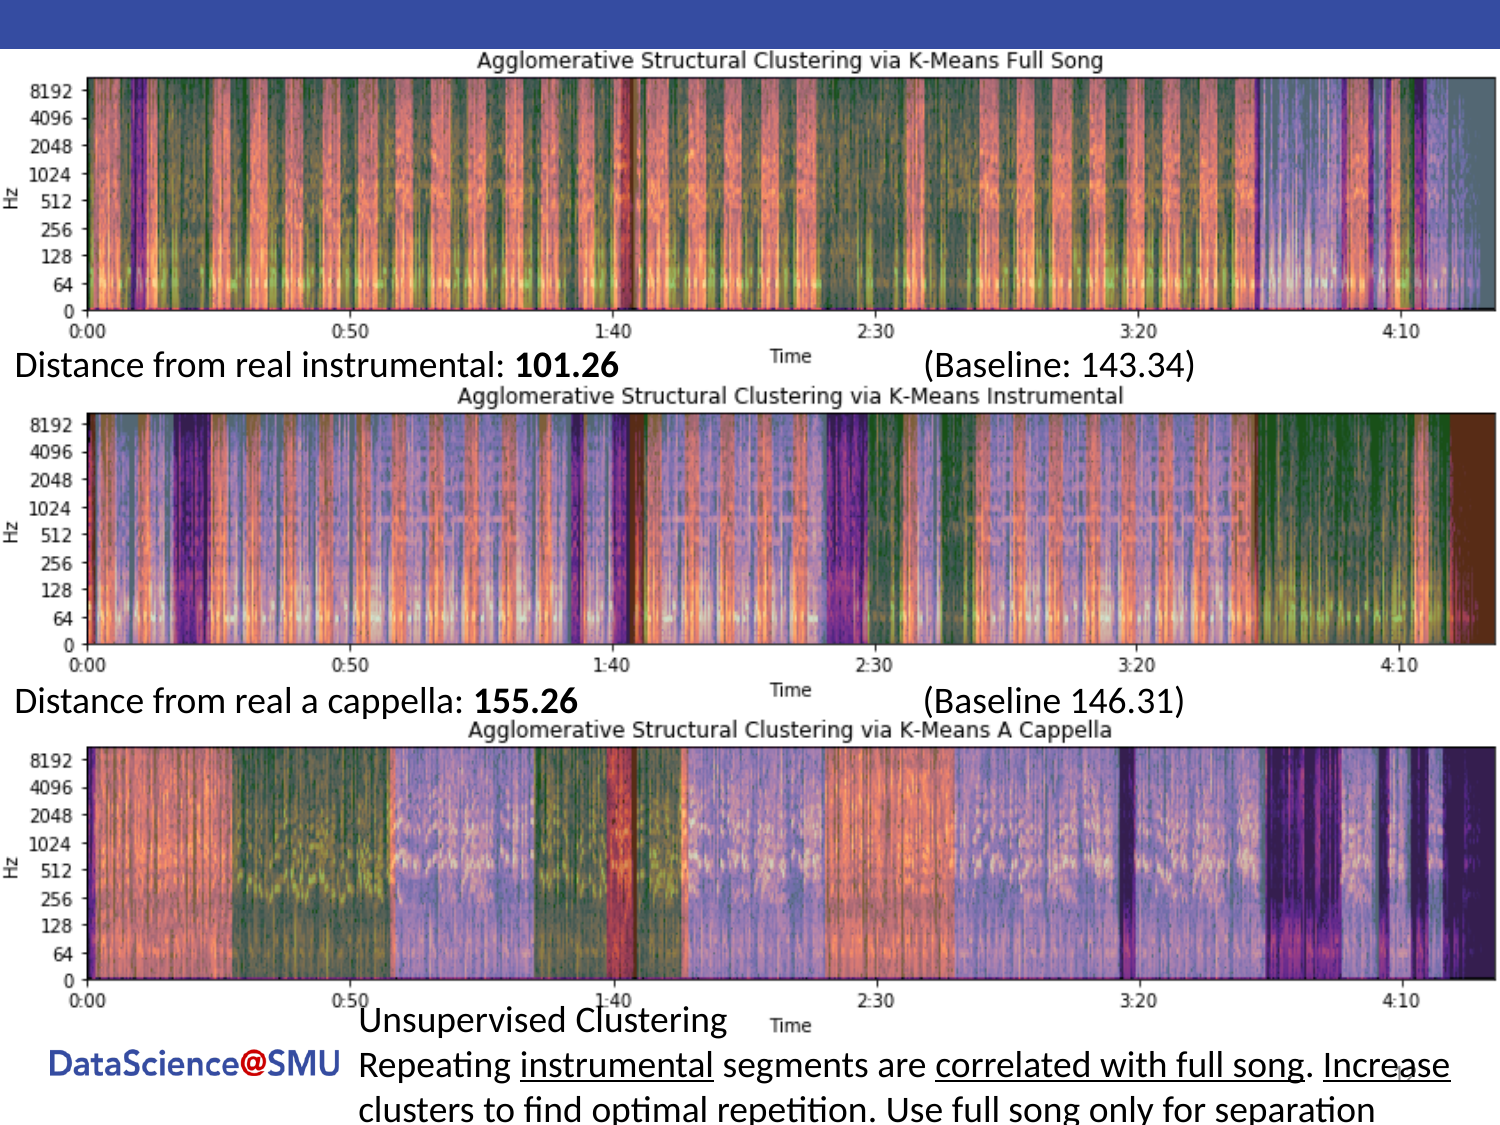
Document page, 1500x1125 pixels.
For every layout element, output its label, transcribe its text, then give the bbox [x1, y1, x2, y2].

picture [0, 49, 1500, 1038]
text_box [0, 0, 1500, 49]
picture [50, 1049, 339, 1076]
text_box Unsupervised Clustering Repeating instrumental segments are correlated with full song. Increase clusters to find optimal repetition. Use full song only for separation [343, 1038, 1500, 1125]
